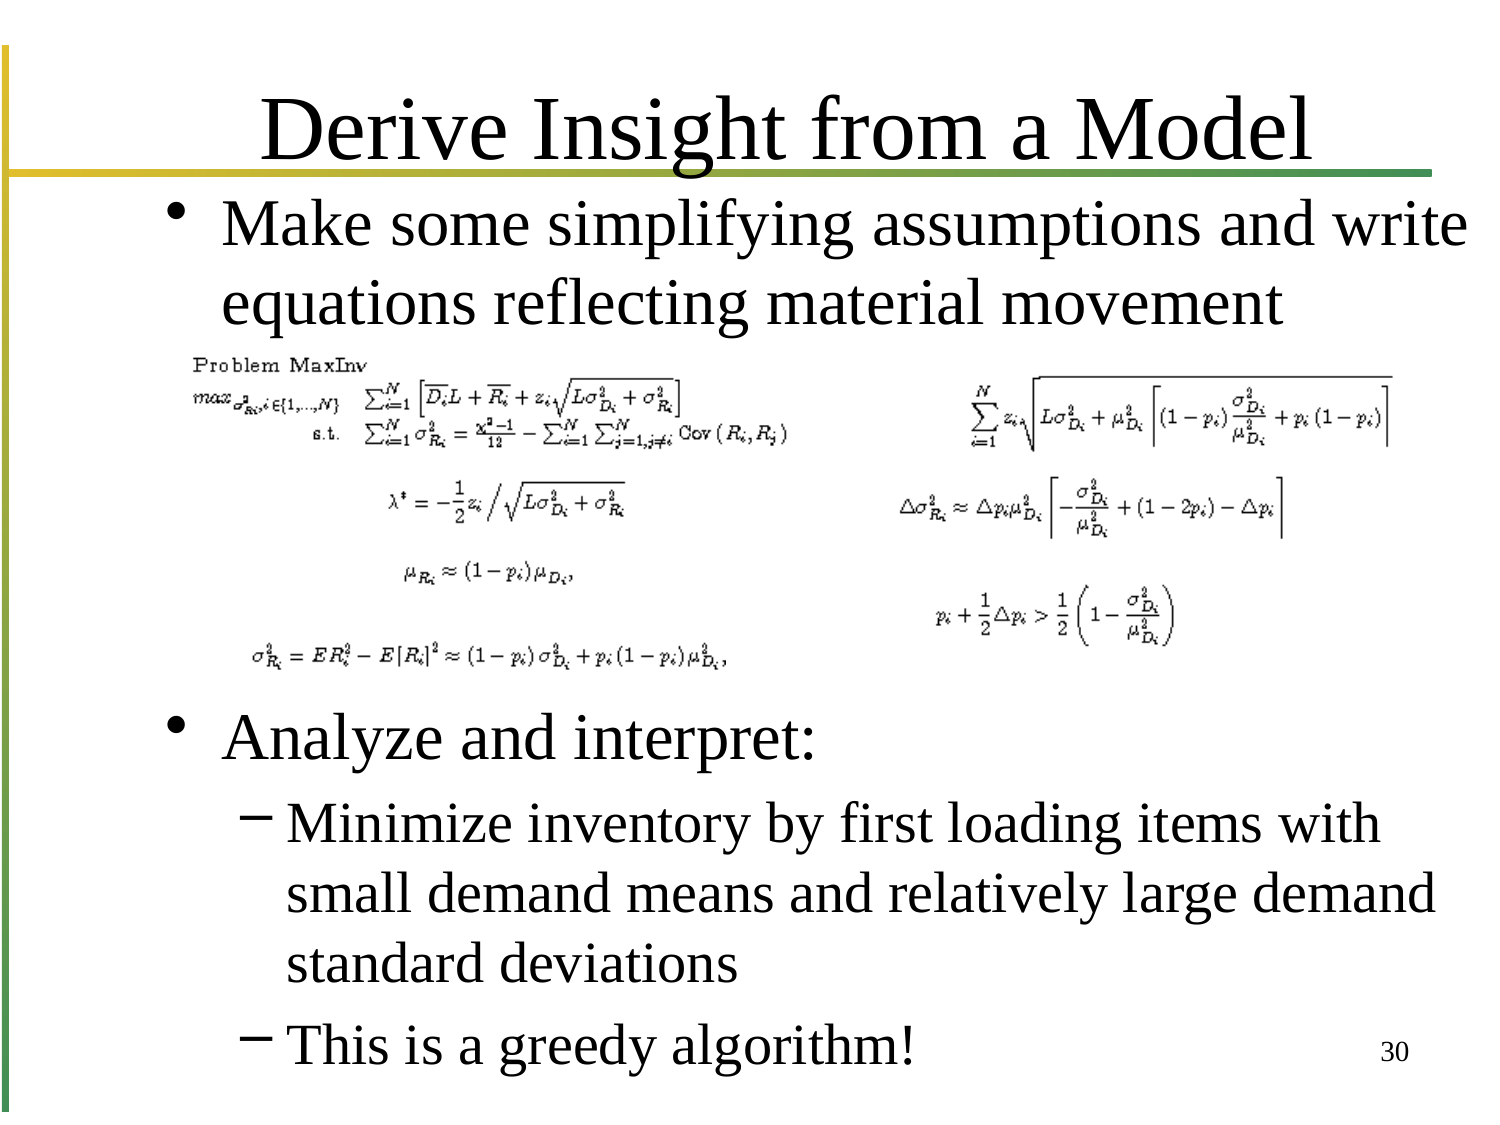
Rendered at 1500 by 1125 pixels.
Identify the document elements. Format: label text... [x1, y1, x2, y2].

picture [891, 466, 1289, 547]
slide_number 30 [1048, 1024, 1426, 1103]
picture [181, 347, 802, 457]
picture [927, 581, 1180, 651]
title Derive Insight from a Model [150, 45, 1425, 170]
list Make some simplifying assumptions and write equations reflecting material movement Analyze and interpret: Minimize inventory by first loading items with small demand means and relatively large demand standard deviations This is a greedy algorithm! [150, 170, 1487, 939]
picture [964, 366, 1396, 455]
picture [228, 555, 726, 682]
picture [378, 471, 631, 529]
